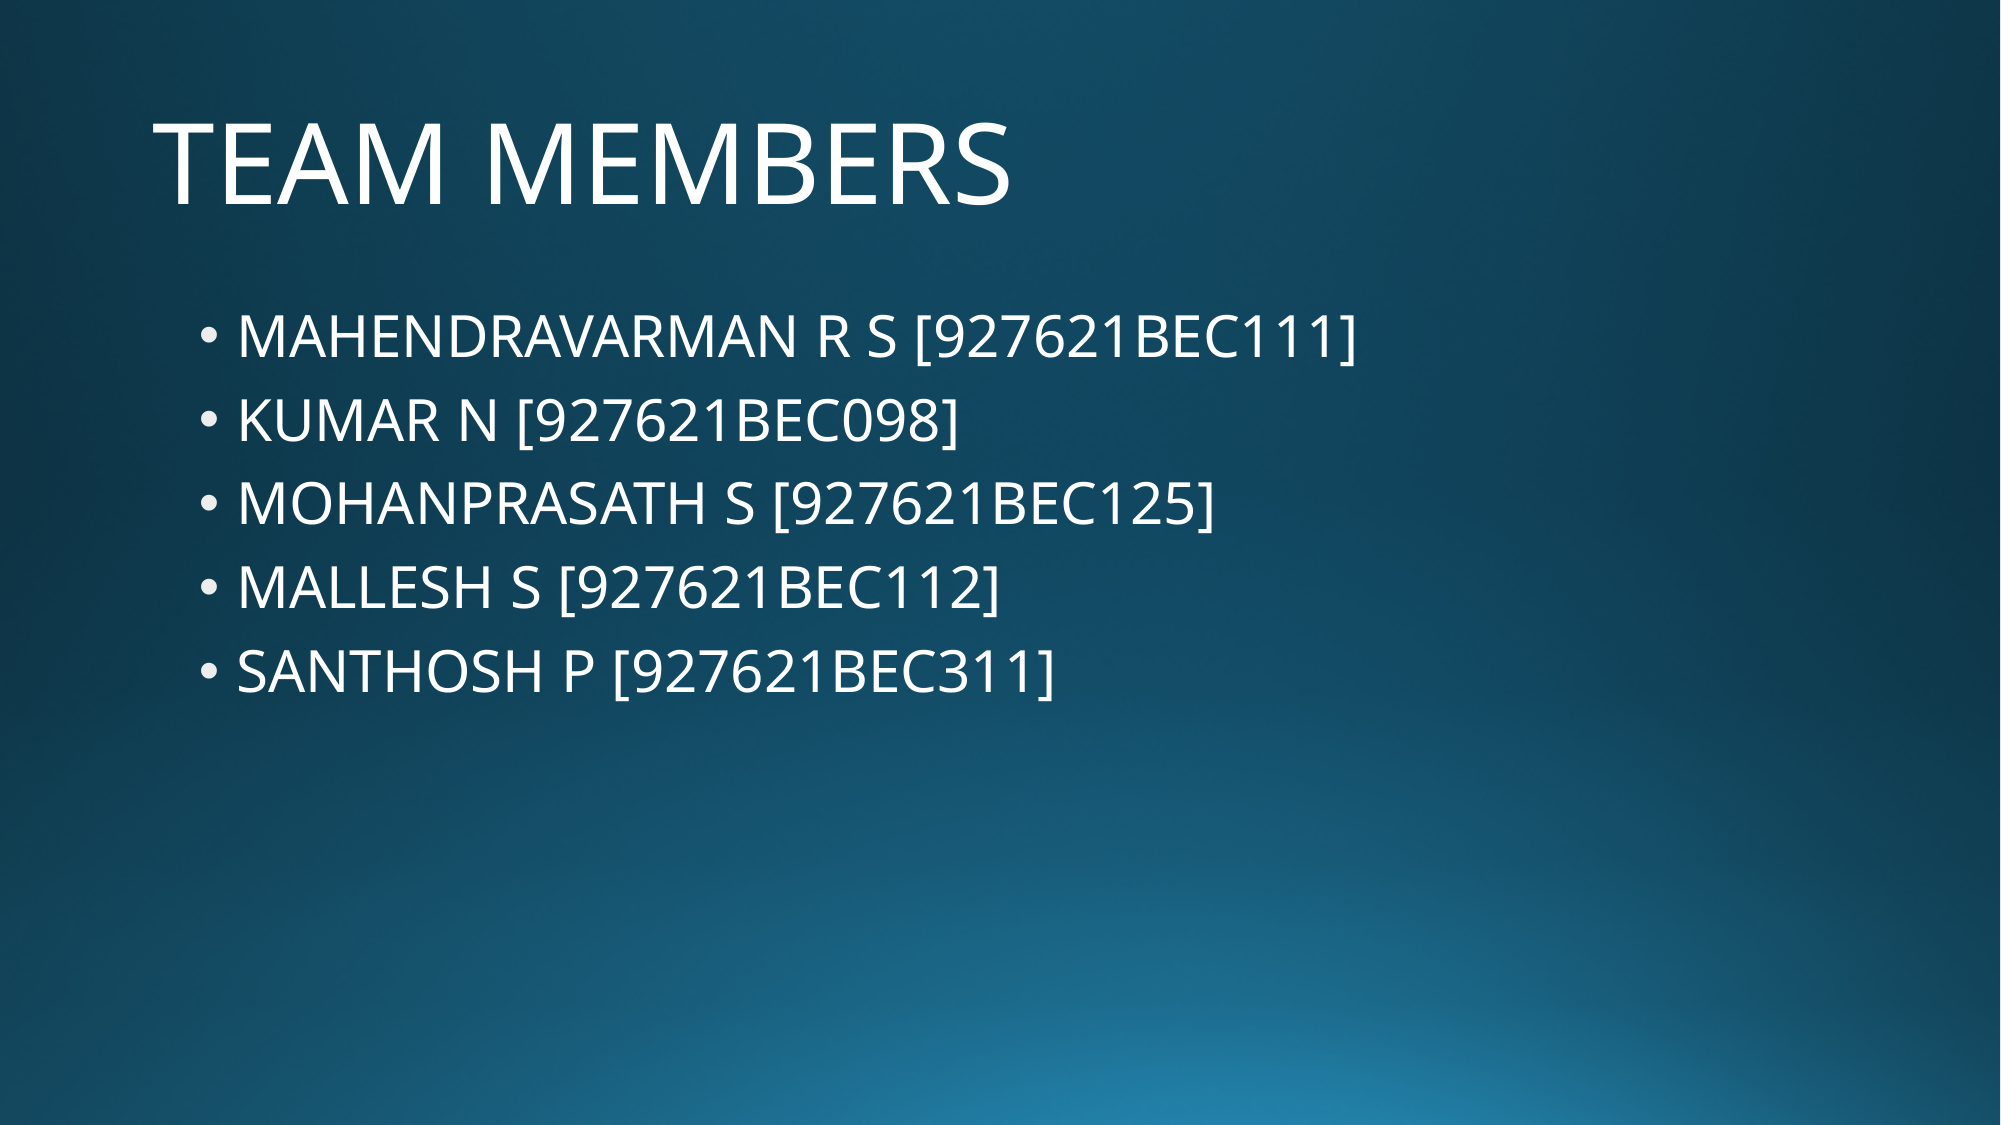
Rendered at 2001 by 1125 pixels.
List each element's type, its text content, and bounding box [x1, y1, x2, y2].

picture [0, 0, 2001, 1125]
list MAHENDRAVARMAN R S [927621BEC111] KUMAR N [927621BEC098] MOHANPRASATH S [927621BEC125] MALLESH S [927621BEC112] SANTHOSH P [927621BEC311] [183, 299, 1863, 1014]
title TEAM MEMBERS [137, 59, 1863, 278]
